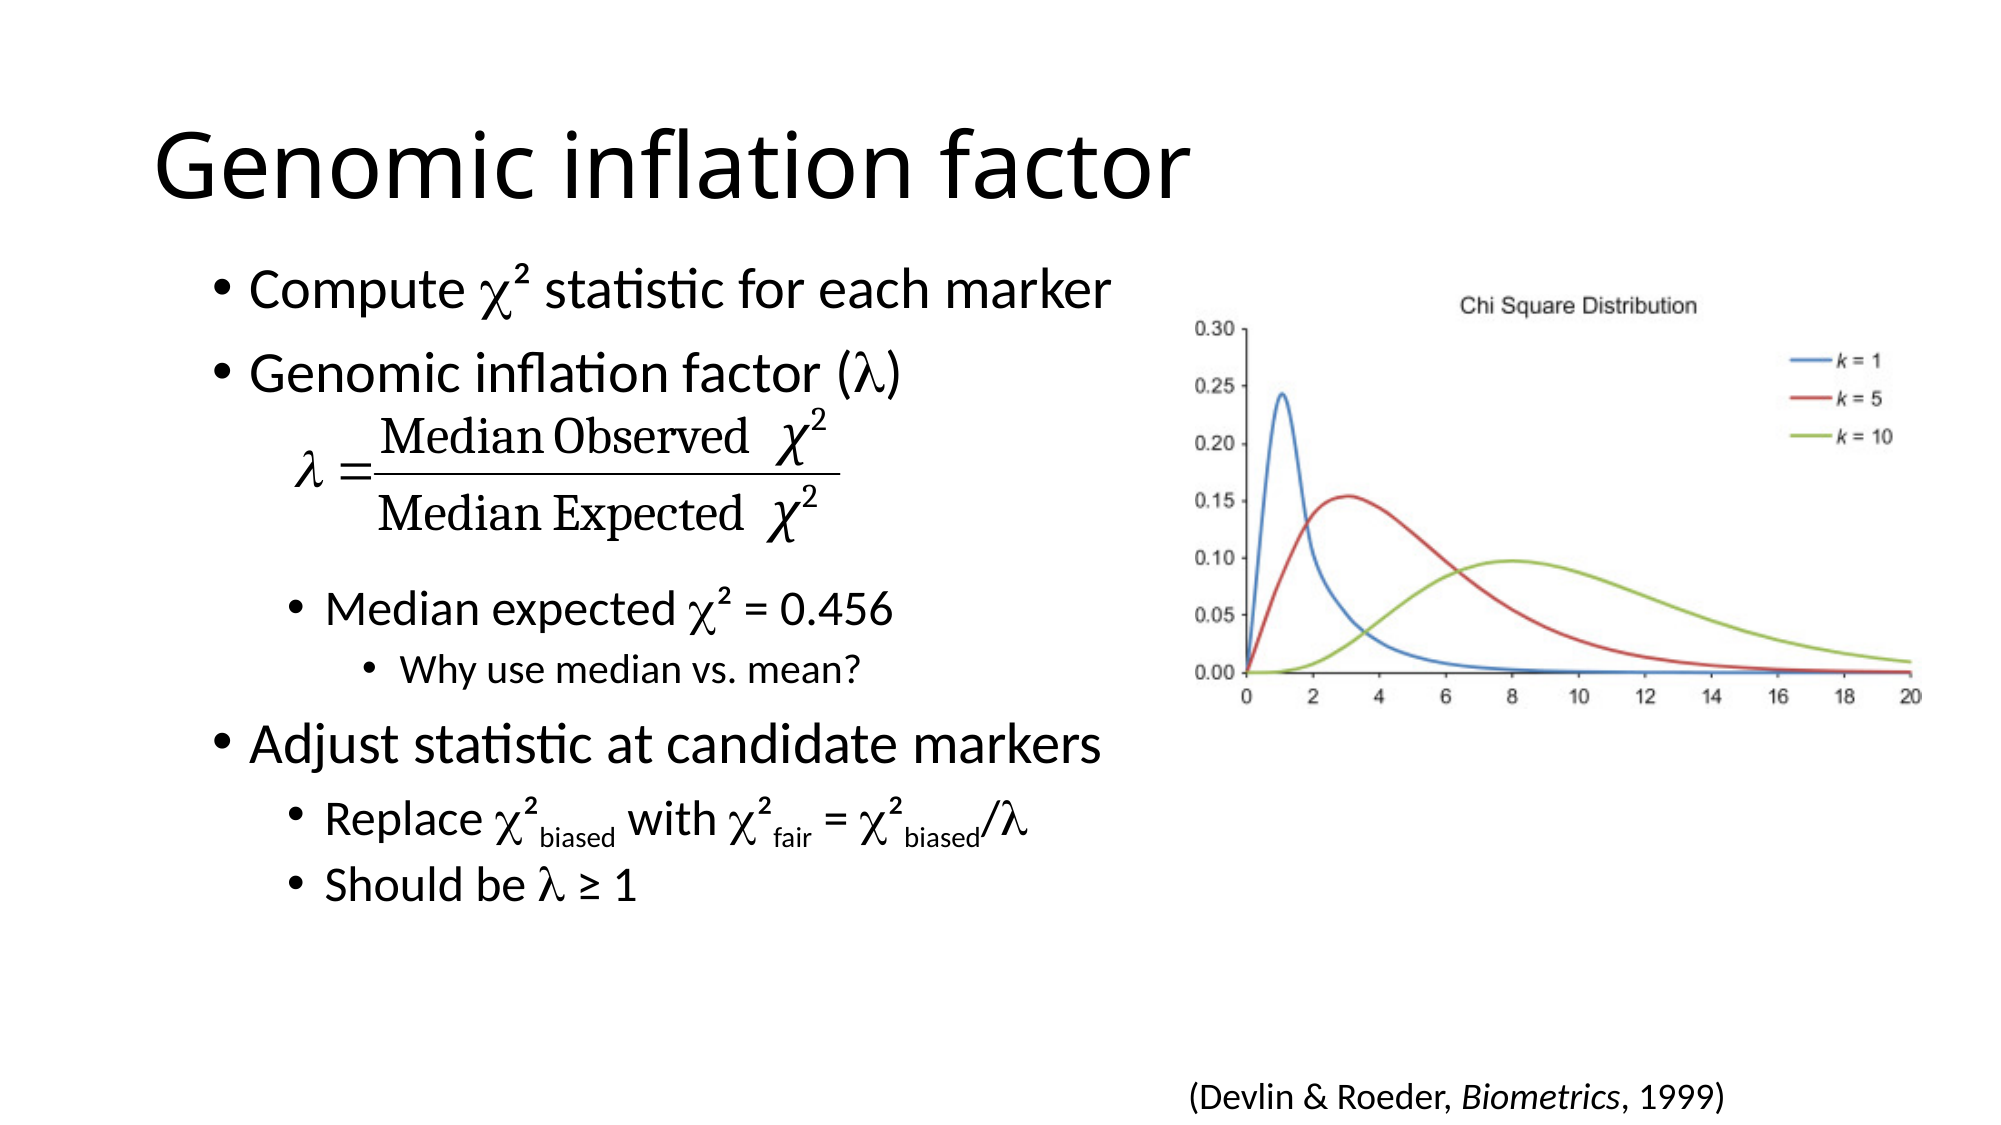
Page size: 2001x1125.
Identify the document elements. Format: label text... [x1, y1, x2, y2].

title Genomic inflation factor [137, 59, 1863, 278]
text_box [285, 391, 850, 554]
text_box (Devlin & Roeder, Biometrics, 1999) [1173, 1064, 1741, 1125]
list Compute ² statistic for each marker Genomic inflation factor () Median expected ² = 0.456 Why use median vs. mean? Adjust statistic at candidate markers Replace ²biased with ²fair = ²biased/ Should be  ≥ 1 [197, 251, 1675, 1075]
picture [1195, 294, 1922, 709]
